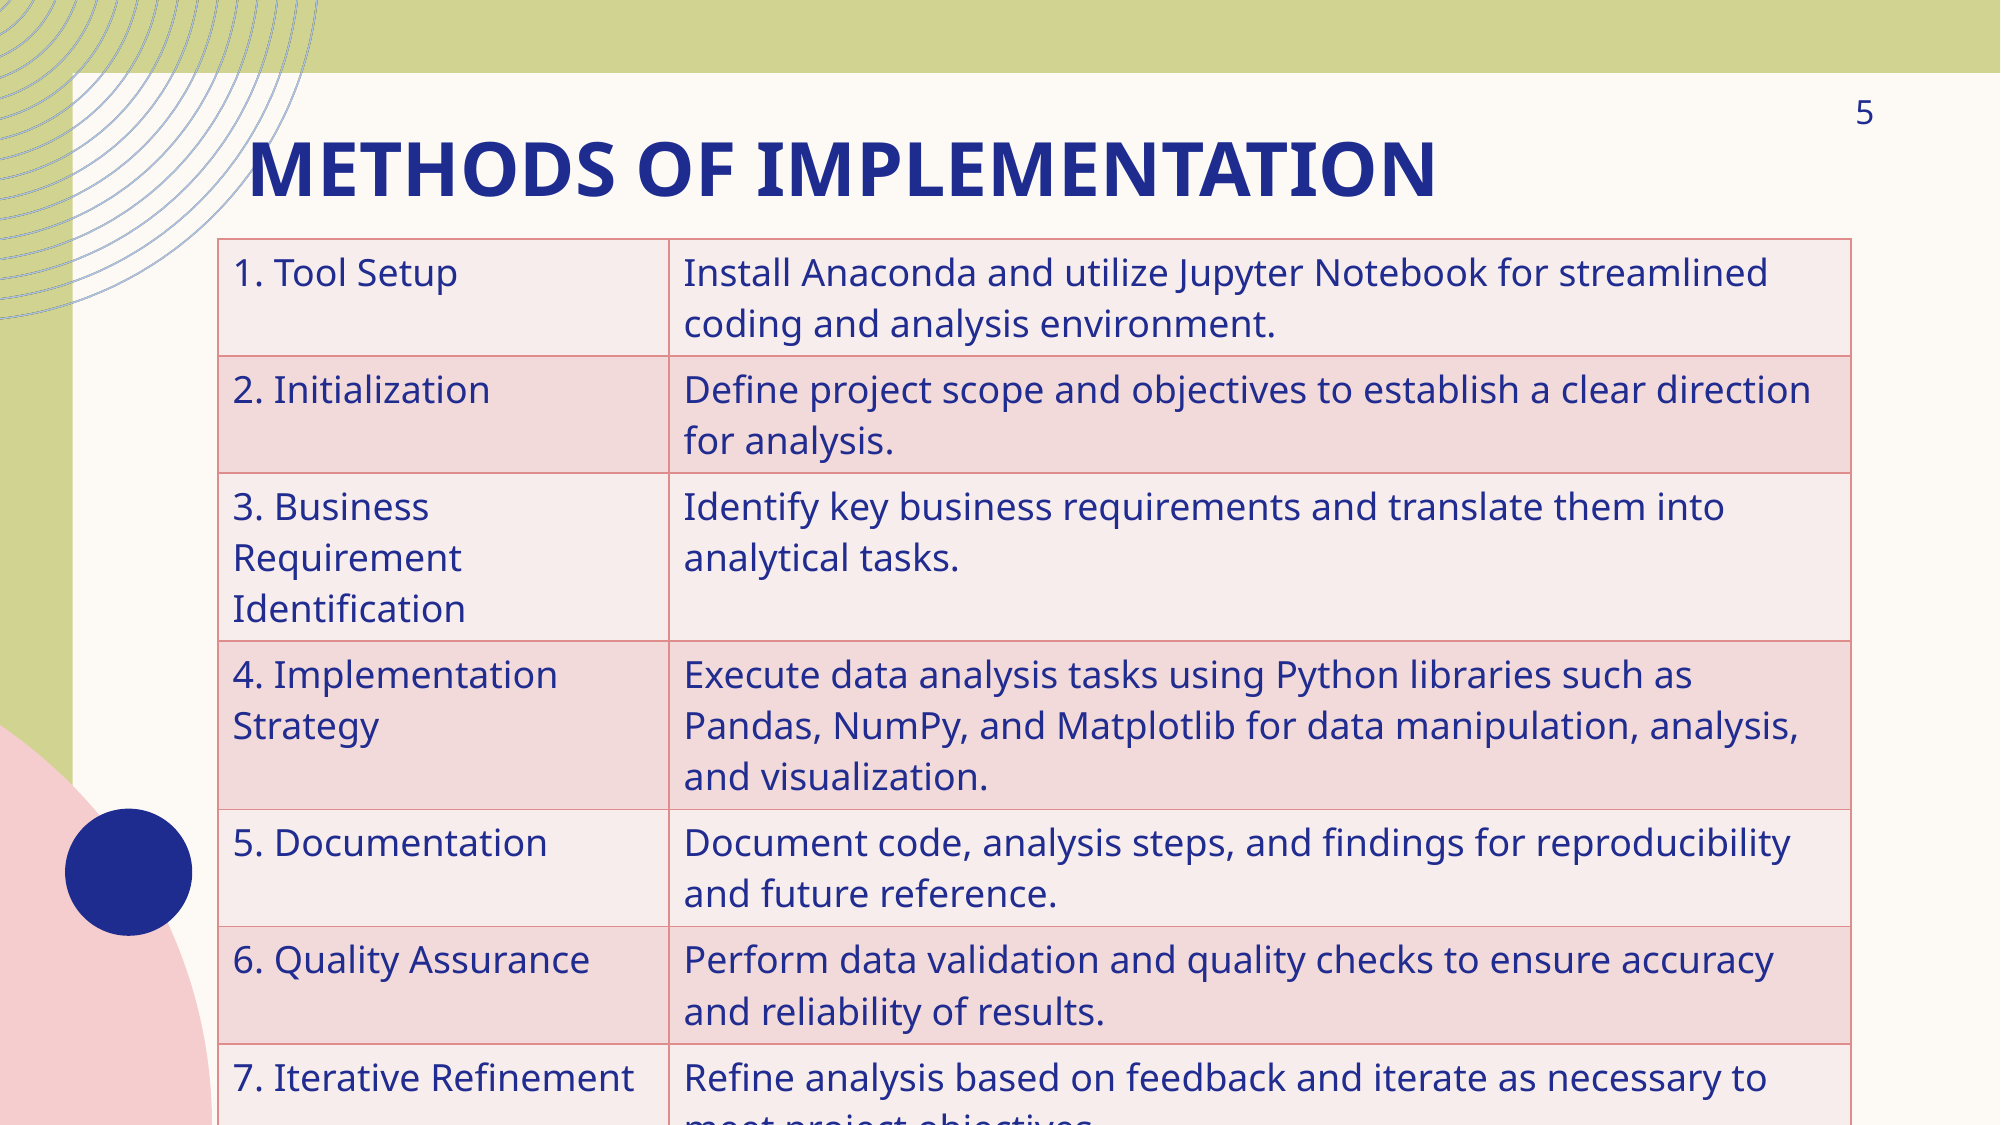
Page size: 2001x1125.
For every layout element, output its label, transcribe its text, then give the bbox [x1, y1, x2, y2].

table_cell 6. Quality Assurance [219, 927, 668, 1043]
table_cell Refine analysis based on feedback and iterate as necessary to meet project objectives. [670, 1045, 1850, 1125]
table_cell 5. Documentation [219, 810, 668, 926]
table_cell 7. Iterative Refinement [219, 1045, 668, 1125]
table_header 1. Tool Setup [219, 240, 668, 355]
picture [0, 0, 2001, 785]
table_cell Document code, analysis steps, and findings for reproducibility and future reference. [670, 810, 1850, 926]
table_cell Define project scope and objectives to establish a clear direction for analysis. [670, 357, 1850, 472]
table_cell 2. Initialization [219, 357, 668, 472]
table_cell Perform data validation and quality checks to ensure accuracy and reliability of results. [670, 927, 1850, 1043]
table_cell 3. Business Requirement Identification [219, 474, 668, 640]
slide_number 5 [1712, 75, 1875, 153]
table_header Install Anaconda and utilize Jupyter Notebook for streamlined coding and analysis environment. [670, 240, 1850, 355]
title Methods of Implementation [231, 47, 1852, 212]
table_cell Execute data analysis tasks using Python libraries such as Pandas, NumPy, and Matplotlib for data manipulation, analysis, and visualization. [670, 642, 1850, 809]
table_cell 4. Implementation Strategy [219, 642, 668, 809]
table_cell Identify key business requirements and translate them into analytical tasks. [670, 474, 1850, 640]
